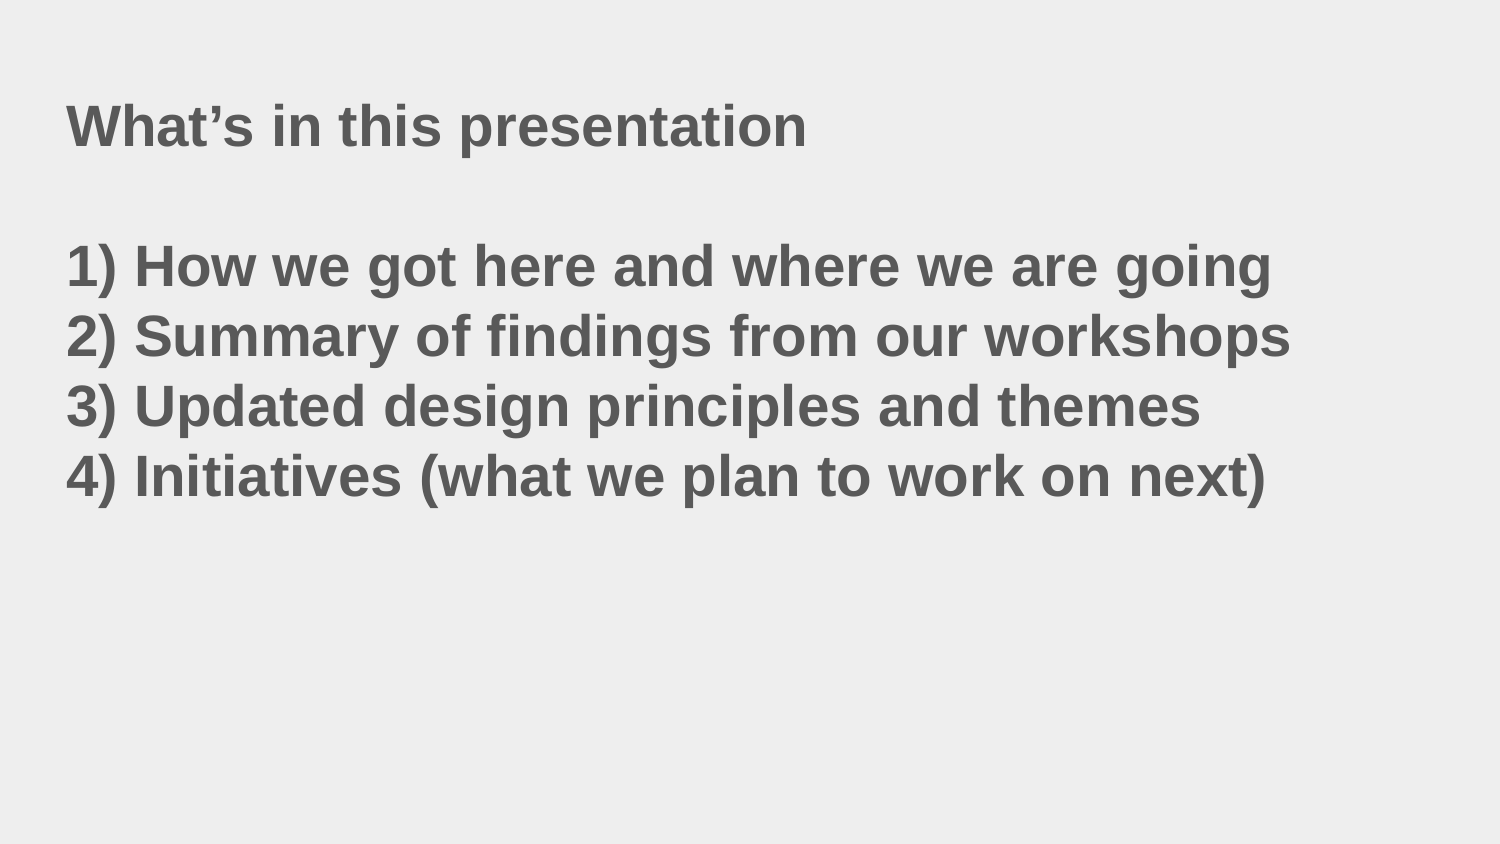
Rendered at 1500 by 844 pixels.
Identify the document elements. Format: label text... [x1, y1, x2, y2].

title What’s in this presentation 1) How we got here and where we are going 2) Summary of findings from our workshops 3) Updated design principles and themes 4) Initiatives (what we plan to work on next) [51, 72, 1449, 761]
